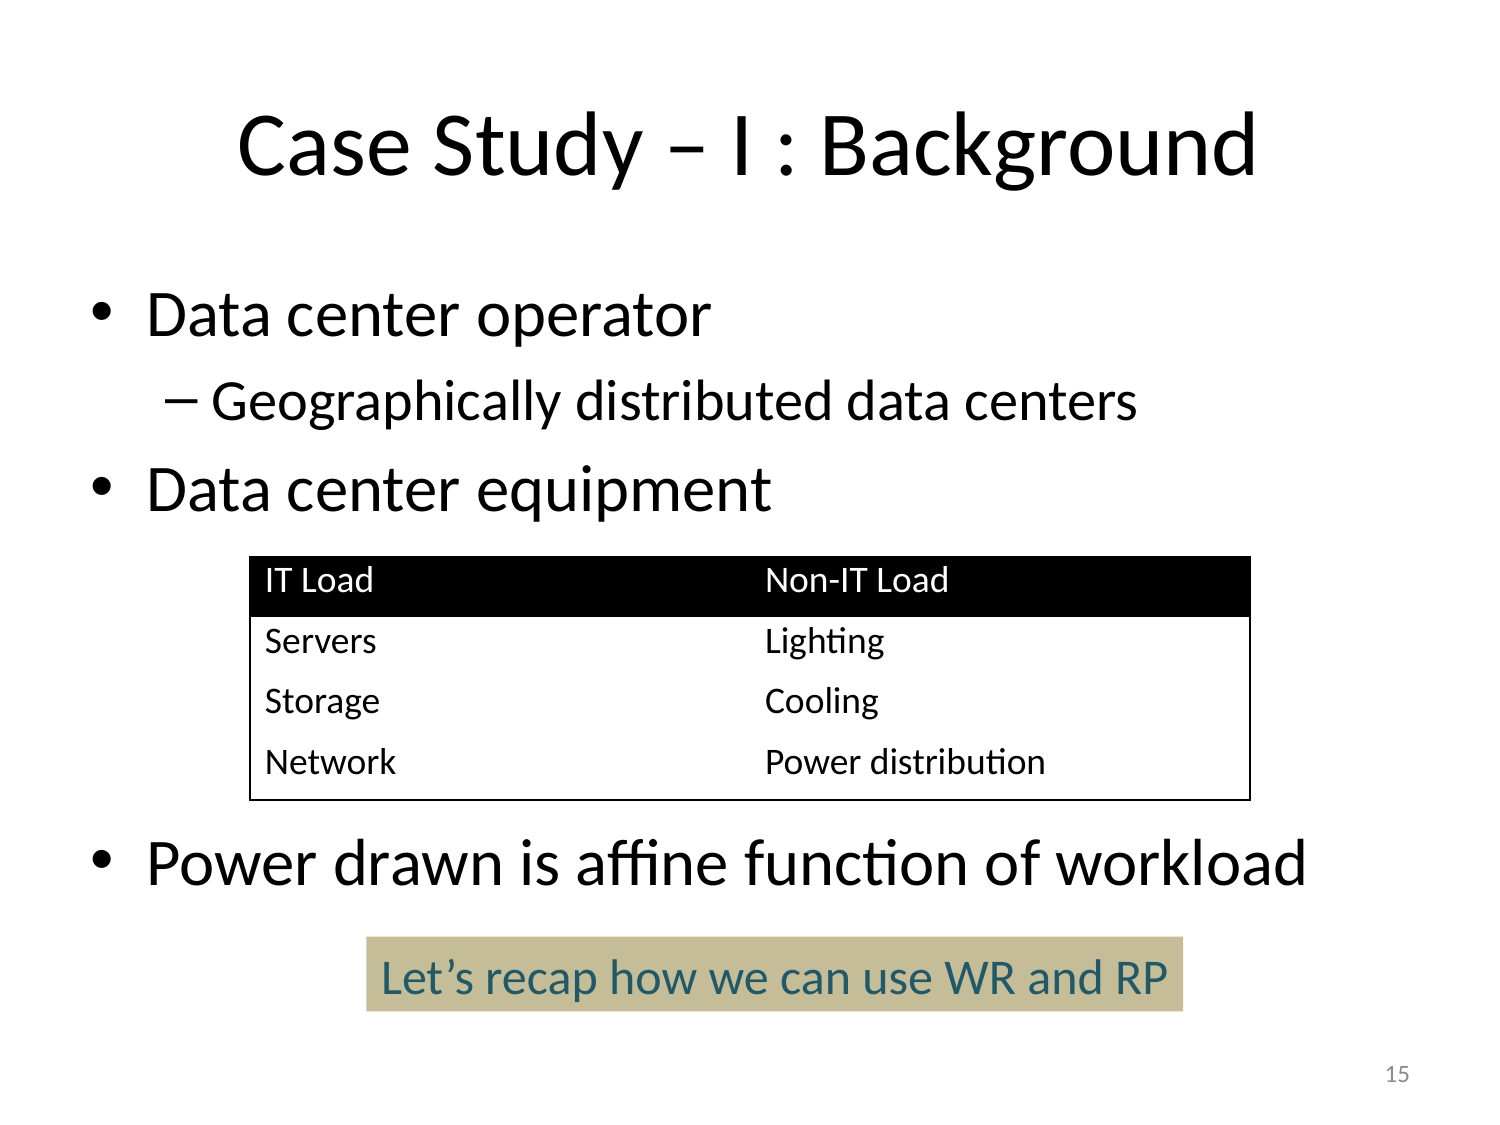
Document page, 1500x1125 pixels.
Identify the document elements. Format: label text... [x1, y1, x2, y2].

table_cell Network [251, 739, 750, 799]
table_cell Storage [251, 678, 750, 739]
slide_number 15 [1074, 1042, 1425, 1103]
table_header IT Load [251, 558, 750, 617]
table_header Non-IT Load [750, 558, 1249, 617]
table_cell Cooling [750, 678, 1249, 739]
table_cell Servers [251, 617, 750, 678]
text_box Let’s recap how we can use WR and RP [366, 936, 1184, 1012]
title Case Study – I : Background [75, 45, 1425, 233]
table_cell Lighting [750, 617, 1249, 678]
list Data center operator Geographically distributed data centers Data center equipment Power drawn is affine function of workload [75, 262, 1425, 1005]
table_cell Power distribution [750, 739, 1249, 799]
